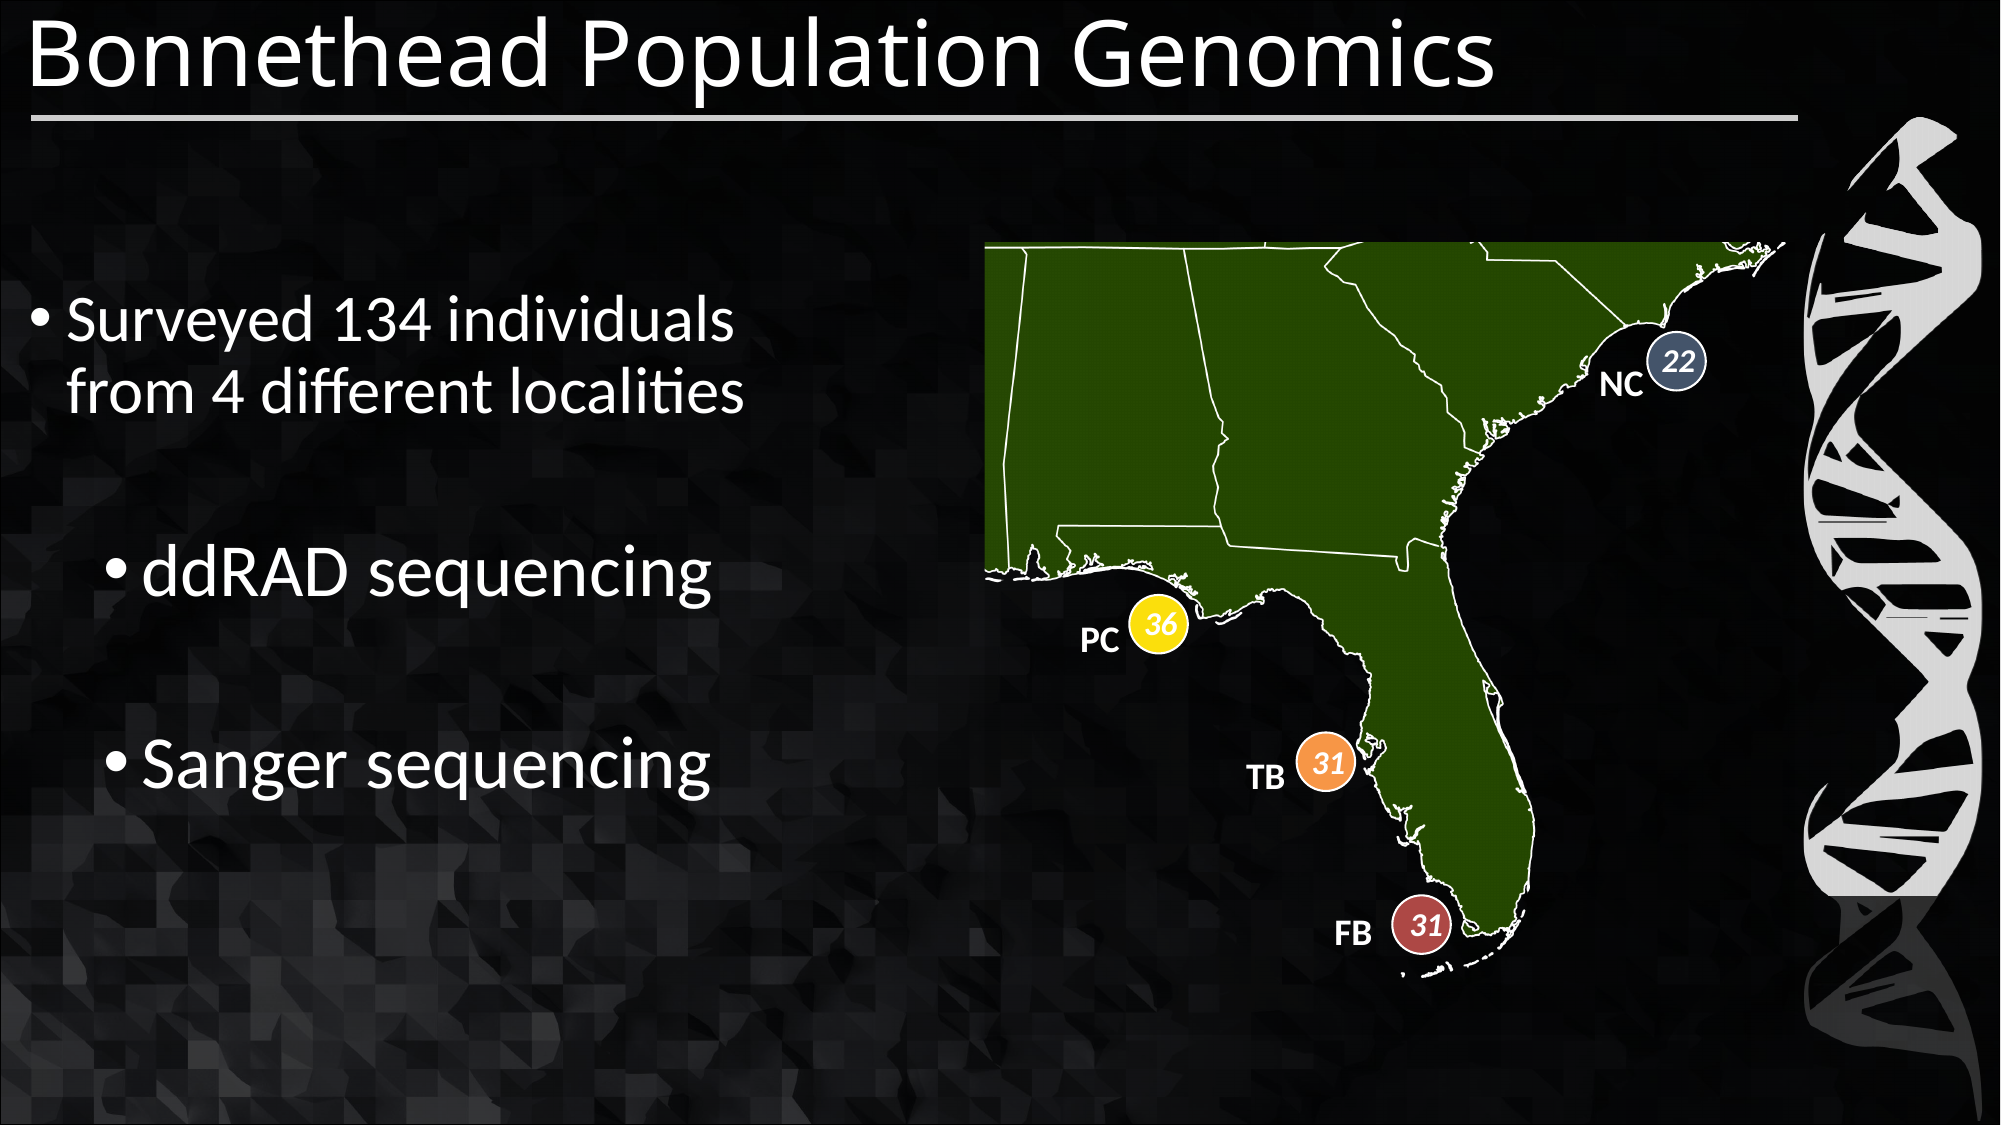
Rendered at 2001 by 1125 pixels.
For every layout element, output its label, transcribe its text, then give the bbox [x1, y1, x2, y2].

title Bonnethead Population Genomics [9, 0, 1655, 218]
list Surveyed 134 individuals from 4 different localities ddRAD sequencing Sanger sequencing [13, 276, 897, 1002]
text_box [984, 242, 1795, 1035]
picture [1, 1, 1999, 1124]
